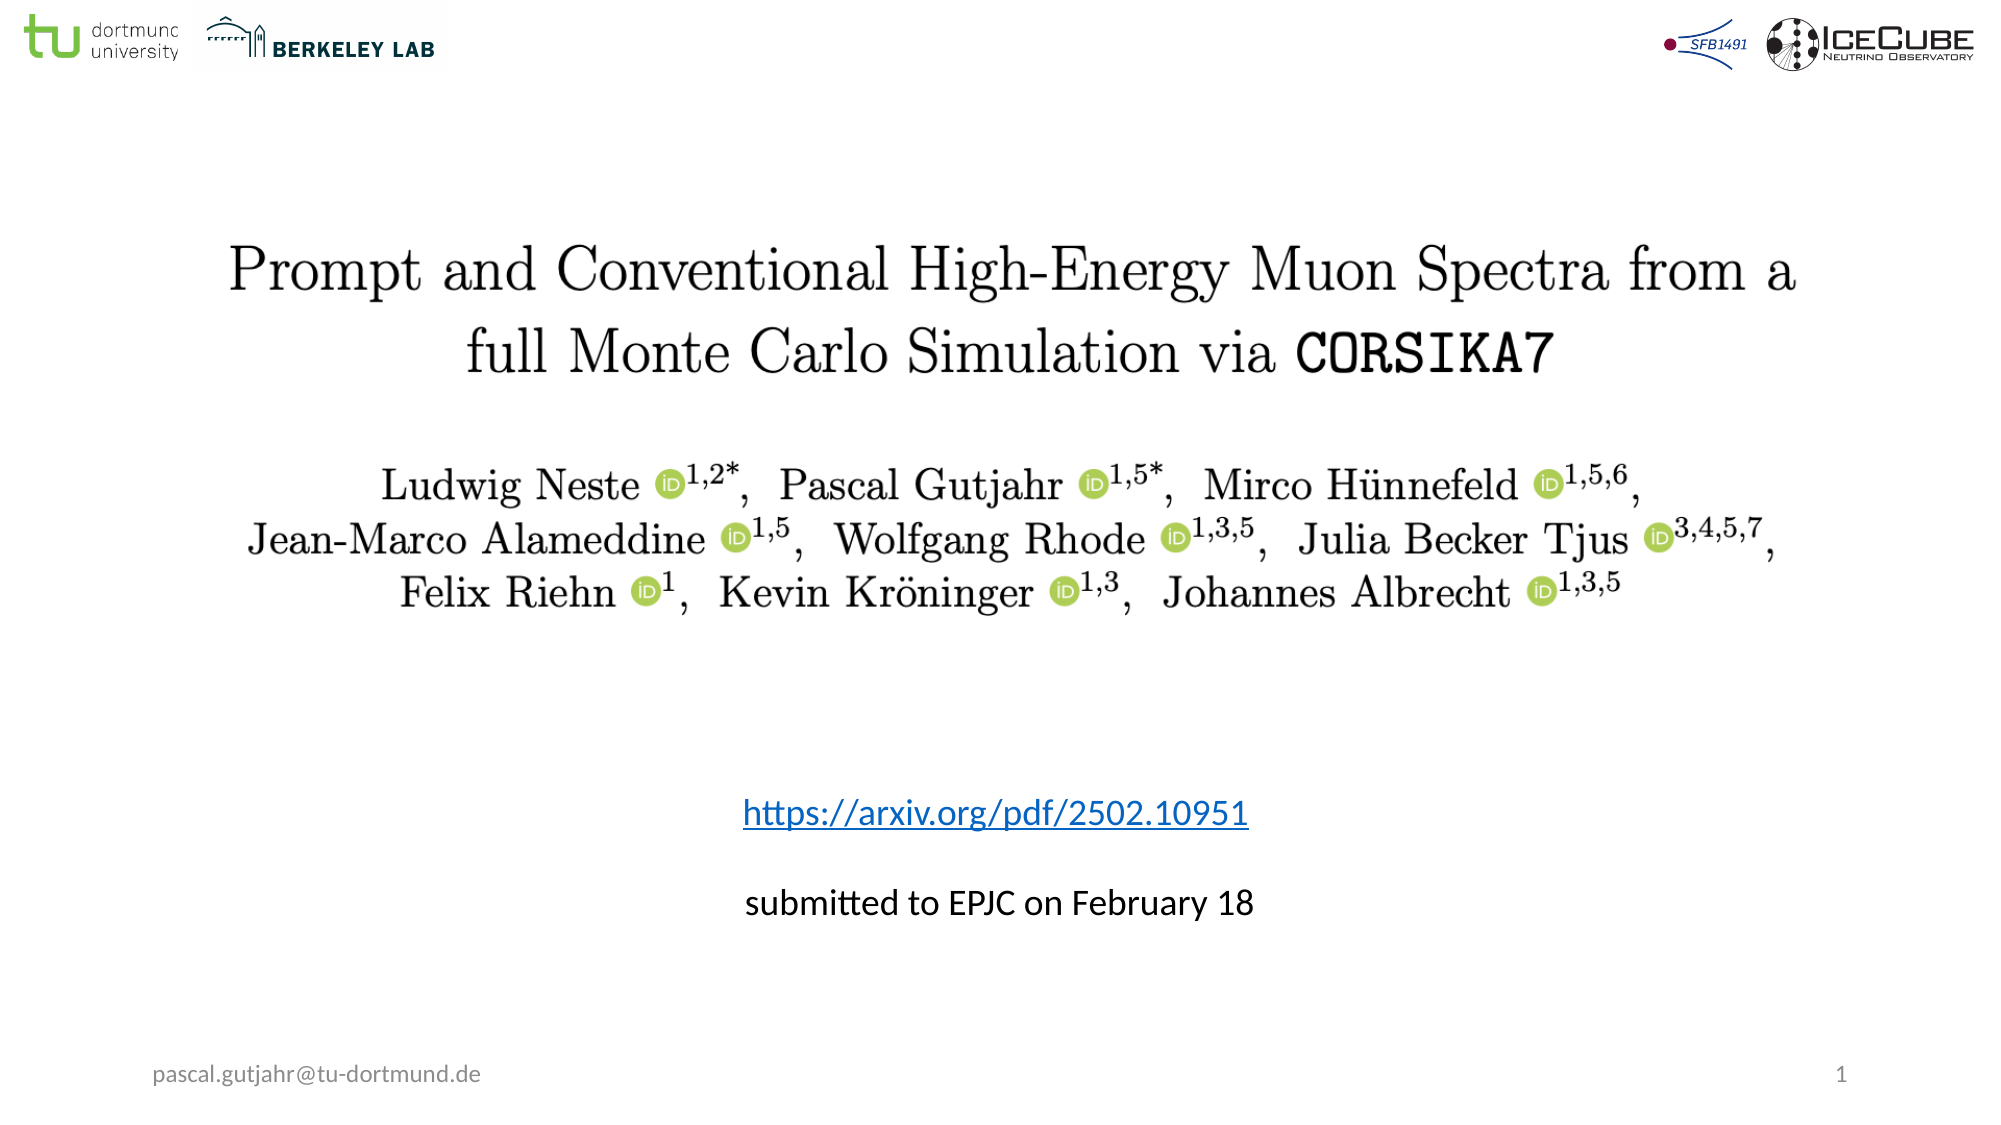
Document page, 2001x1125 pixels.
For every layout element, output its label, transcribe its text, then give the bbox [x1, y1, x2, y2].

picture [1664, 19, 1748, 70]
text_box https://arxiv.org/pdf/2502.10951 submitted to EPJC on February 18 [727, 780, 1273, 931]
slide_number pascal.gutjahr@tu-dortmund.de [137, 1042, 588, 1103]
picture [192, 1, 449, 72]
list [163, 198, 1837, 640]
slide_number 1 [1412, 1042, 1863, 1103]
